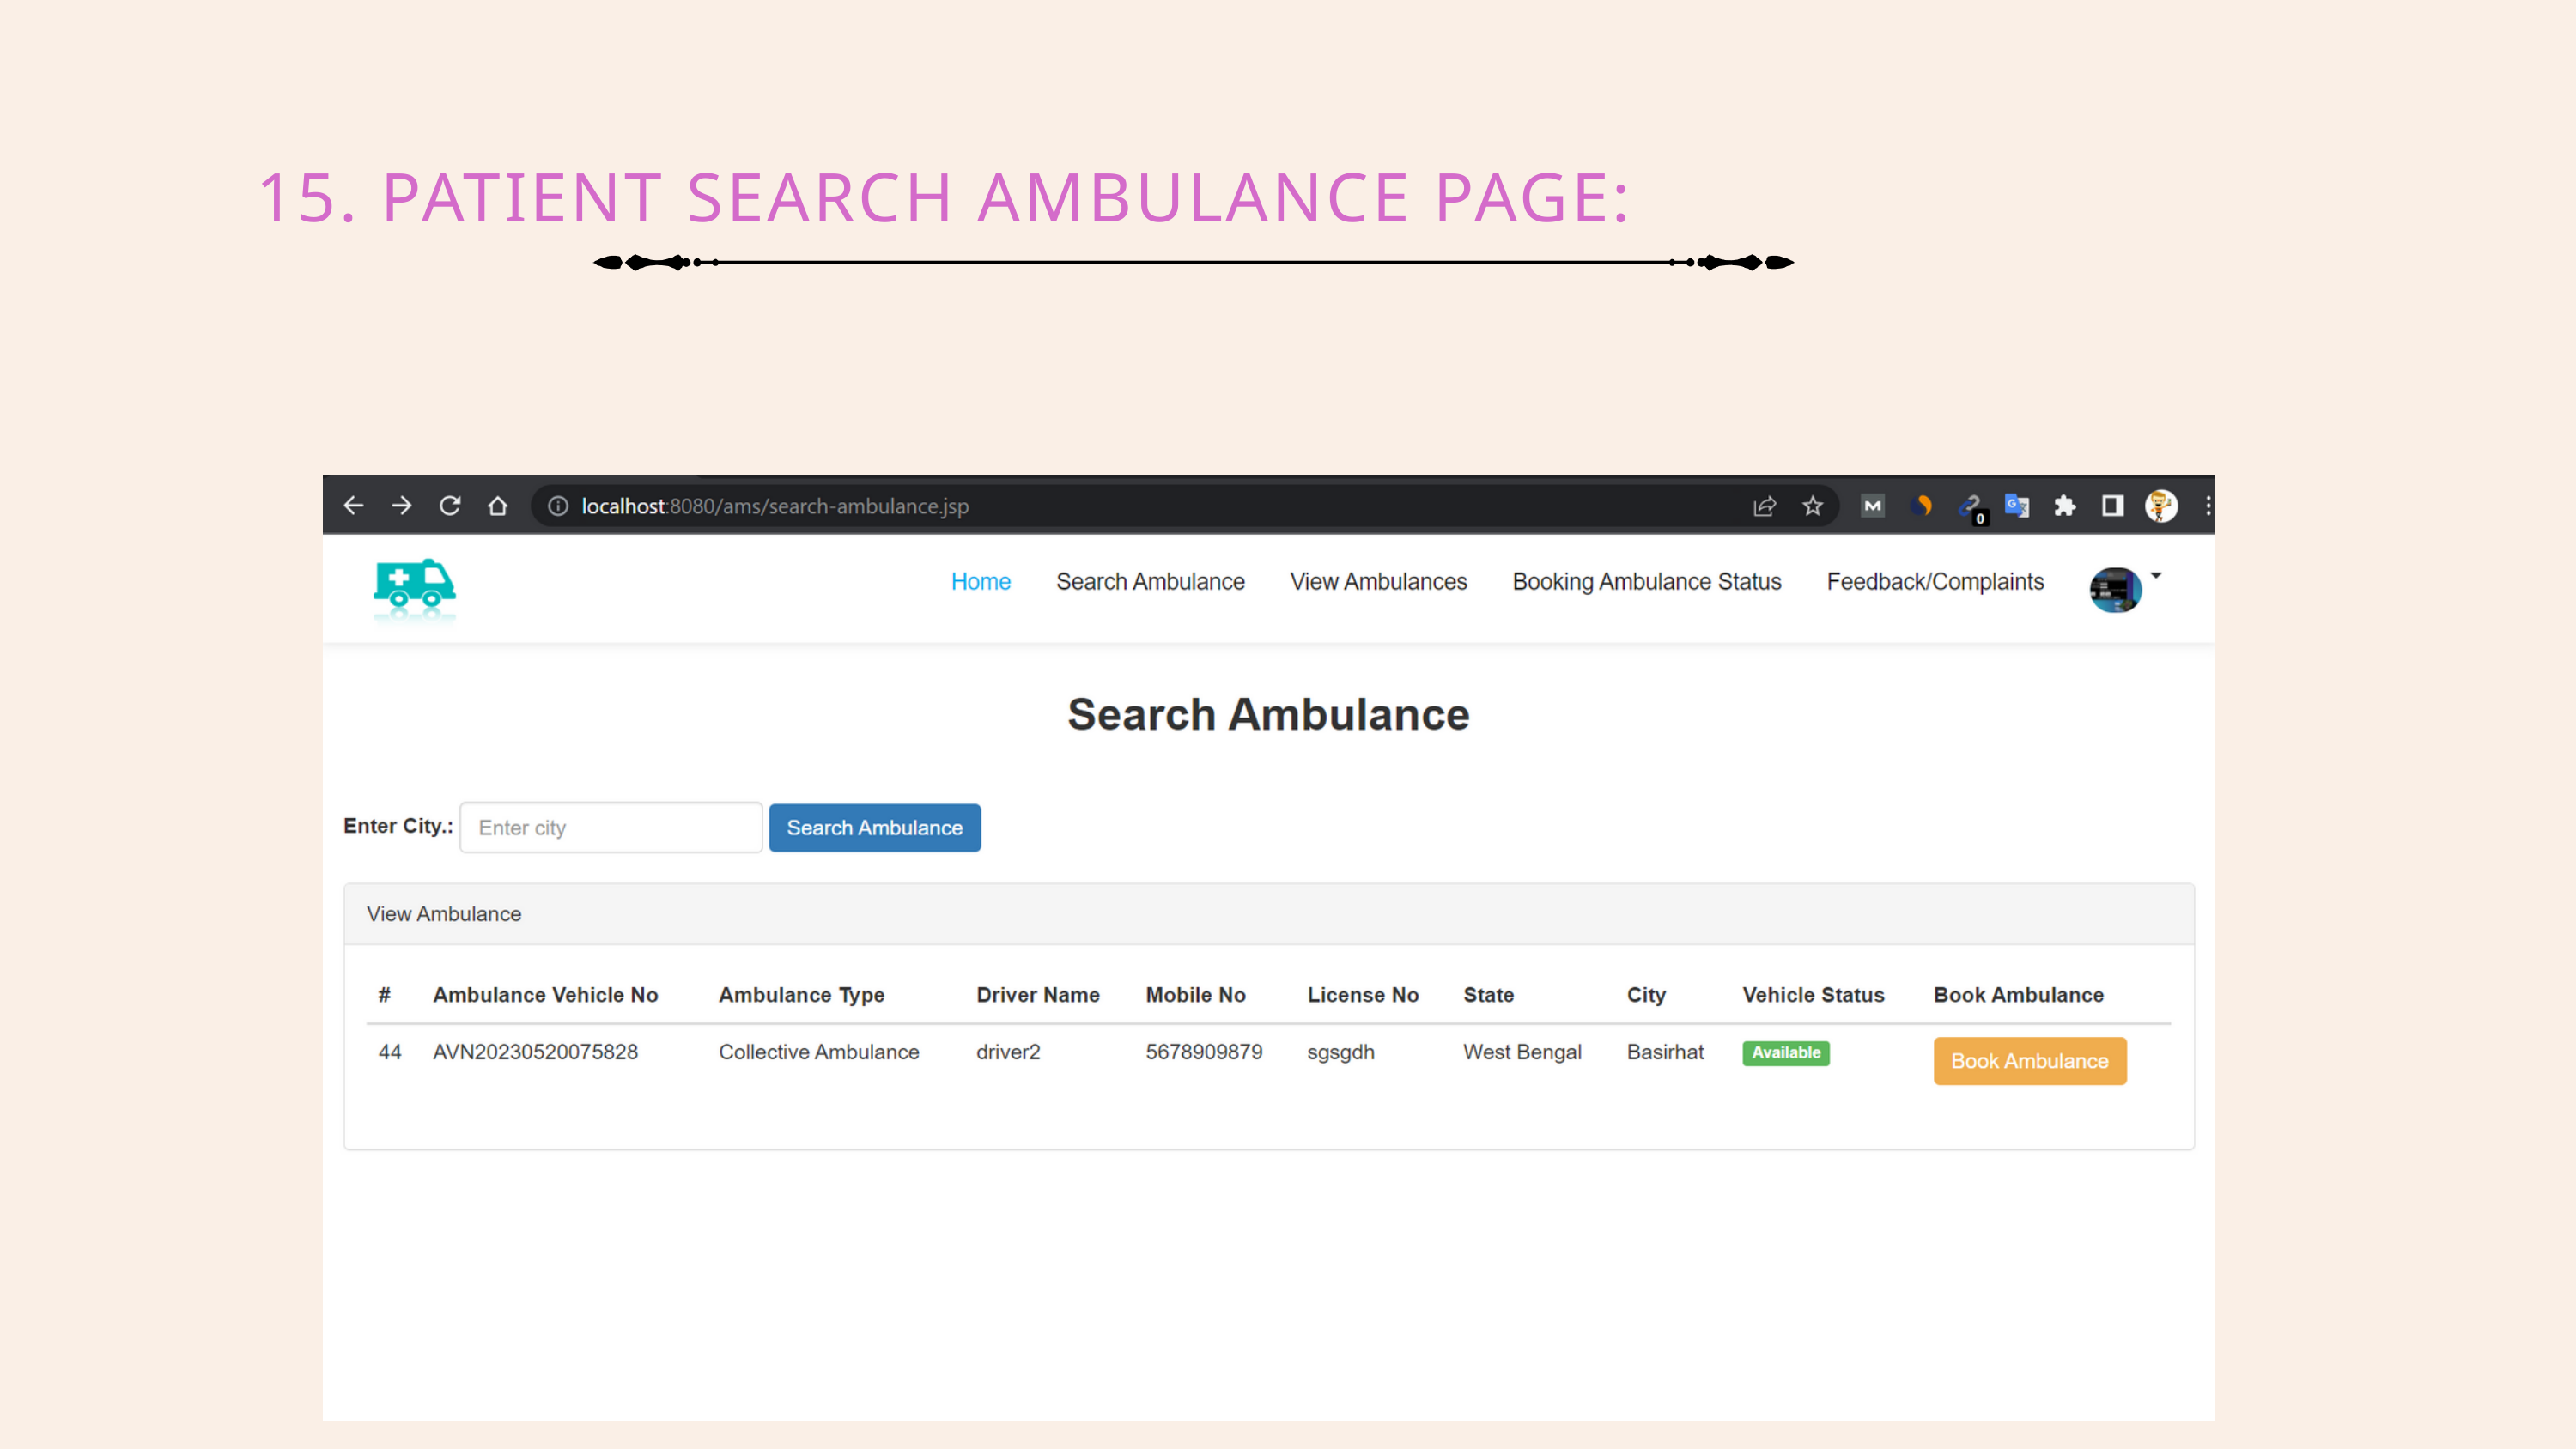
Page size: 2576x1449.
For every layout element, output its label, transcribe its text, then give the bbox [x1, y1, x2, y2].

picture [592, 253, 1795, 272]
text_box 15. PATIENT SEARCH AMBULANCE PAGE: [155, 118, 1734, 236]
picture [323, 475, 2215, 1421]
